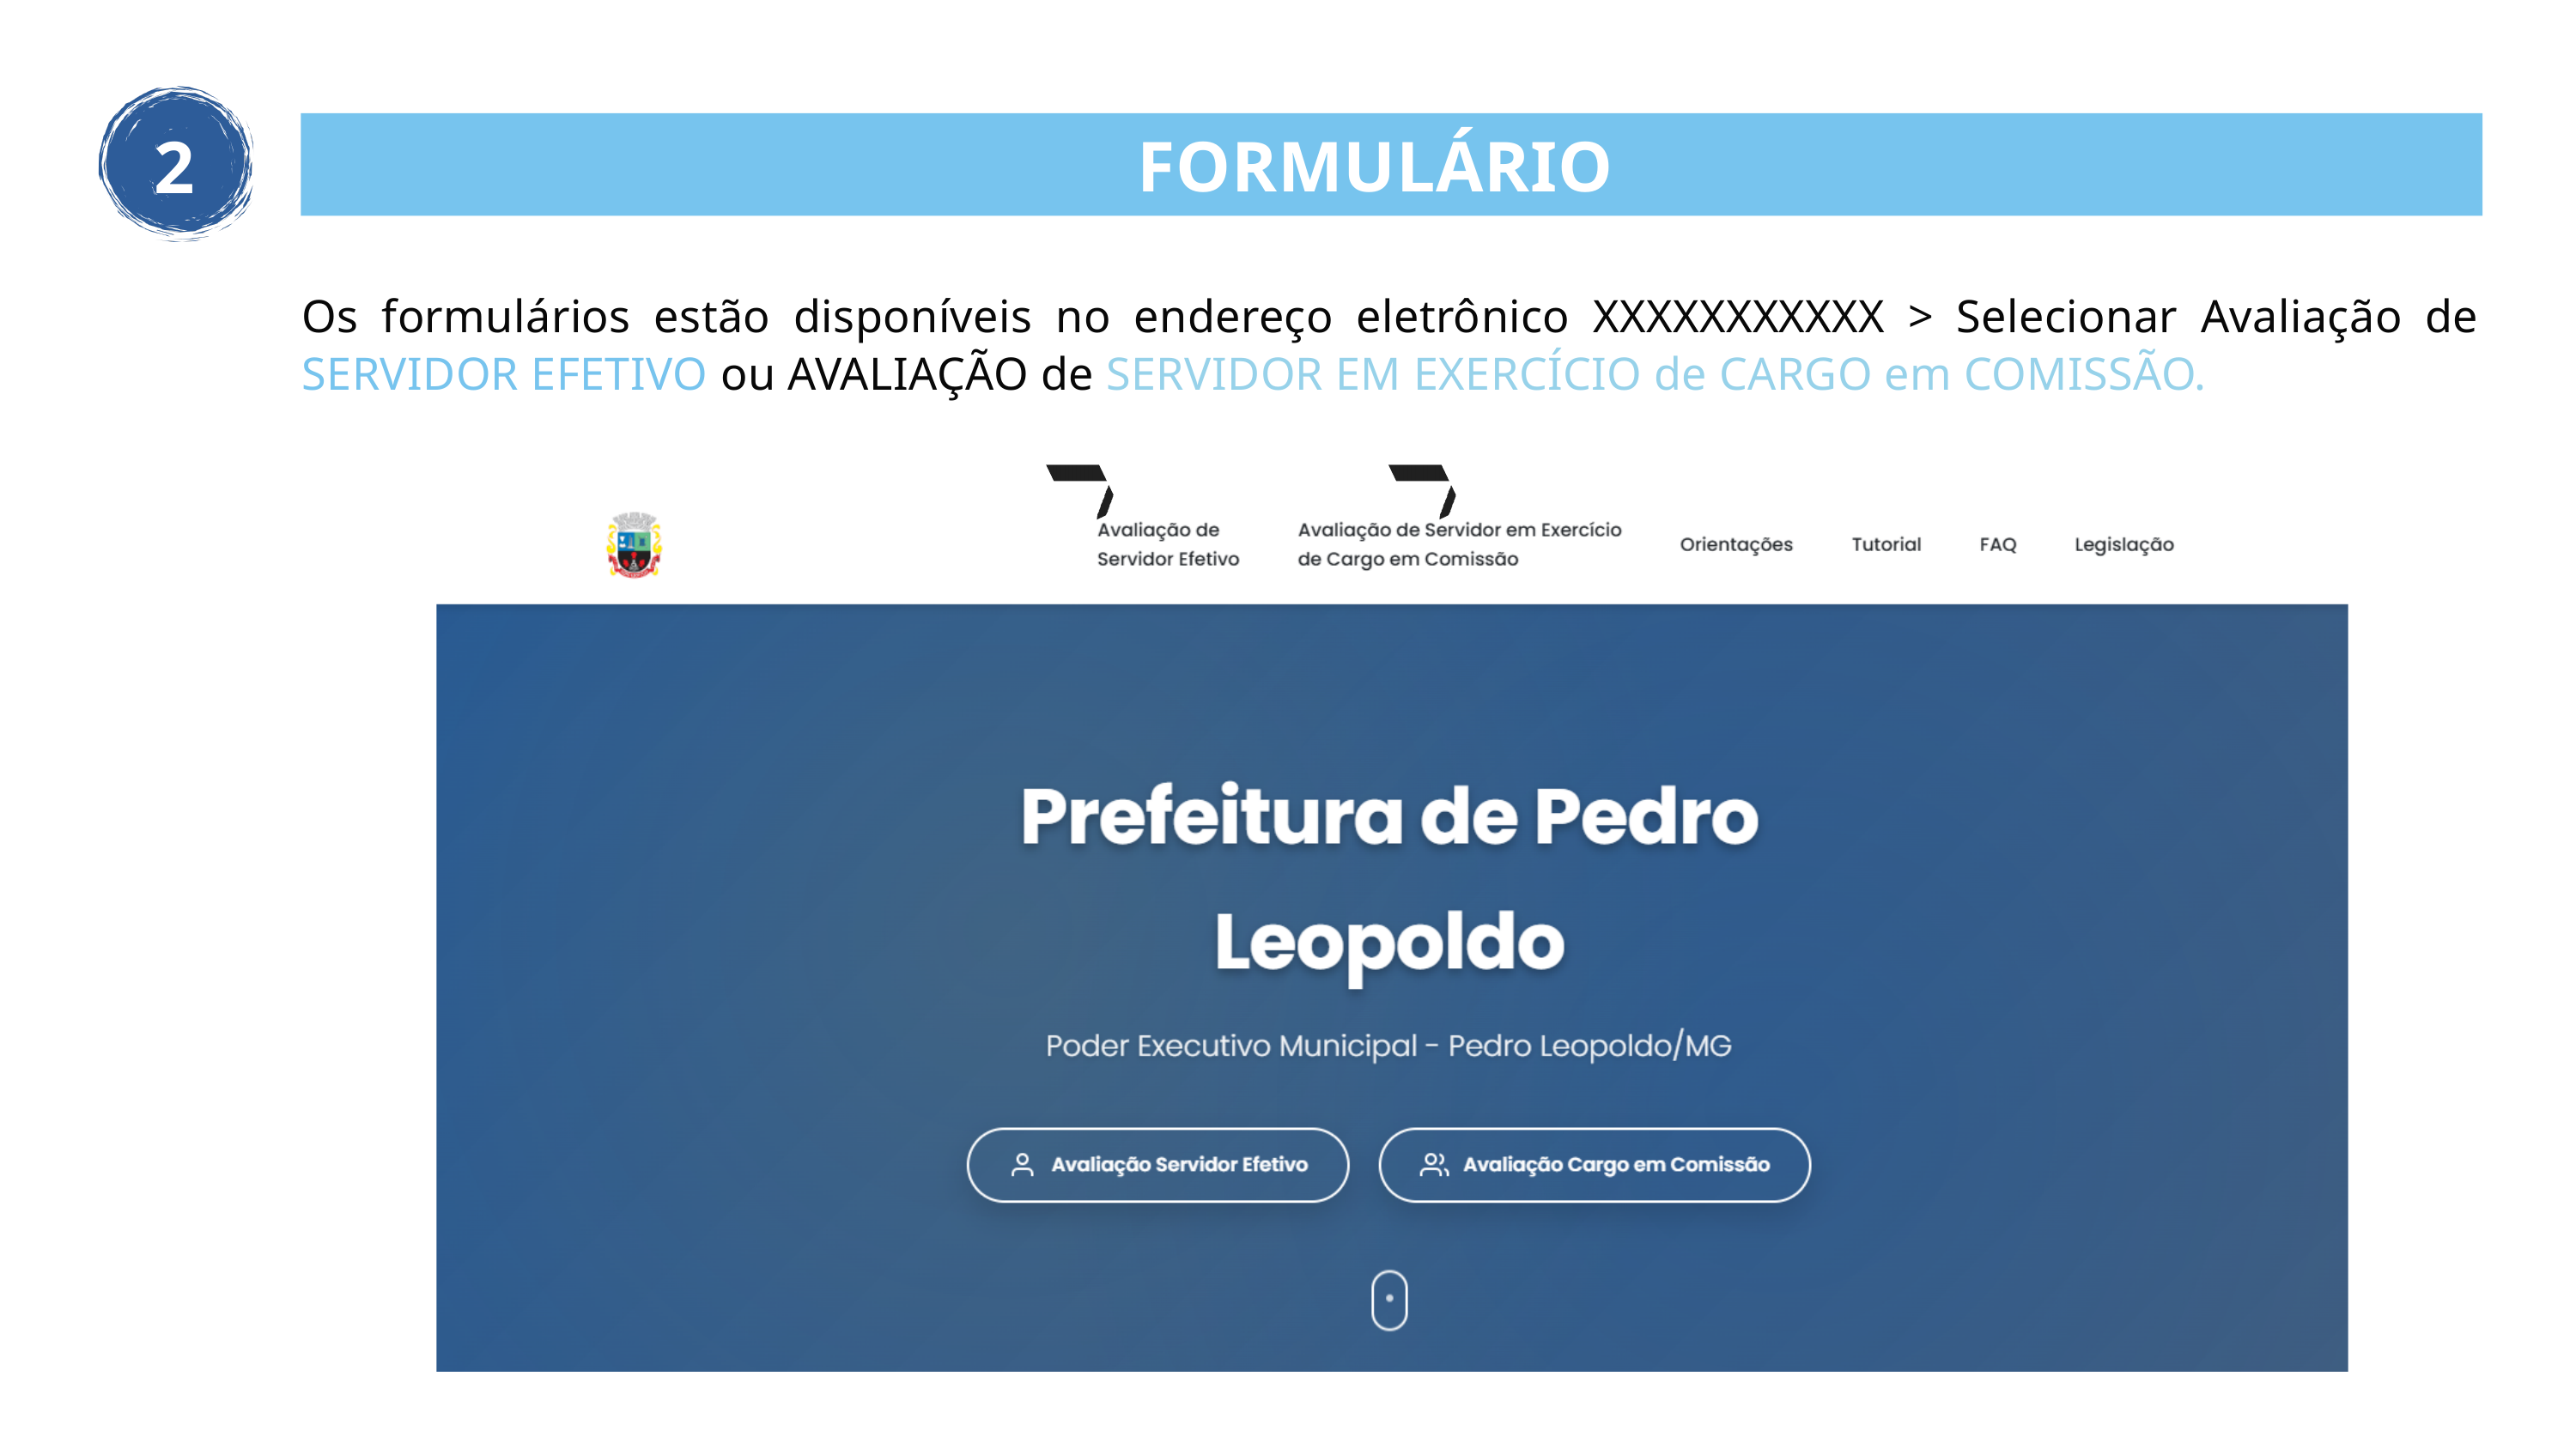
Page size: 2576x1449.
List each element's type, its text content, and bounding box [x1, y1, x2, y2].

text_box [301, 206, 2483, 216]
text_box [98, 86, 254, 242]
text_box [301, 112, 2483, 116]
text_box Os formulários estão disponíveis no endereço eletrônico XXXXXXXXXXX > Selecionar Avaliação de SERVIDOR EFETIVO ou AVALIAÇÃO de SERVIDOR EM EXERCÍCIO de CARGO em COMISSÃO. [301, 282, 2483, 400]
text_box FORMULÁRIO [254, 116, 2498, 206]
text_box 2 [139, 121, 210, 208]
text_box [436, 507, 2348, 1372]
text_box [1376, 417, 1463, 530]
text_box [1033, 417, 1121, 530]
